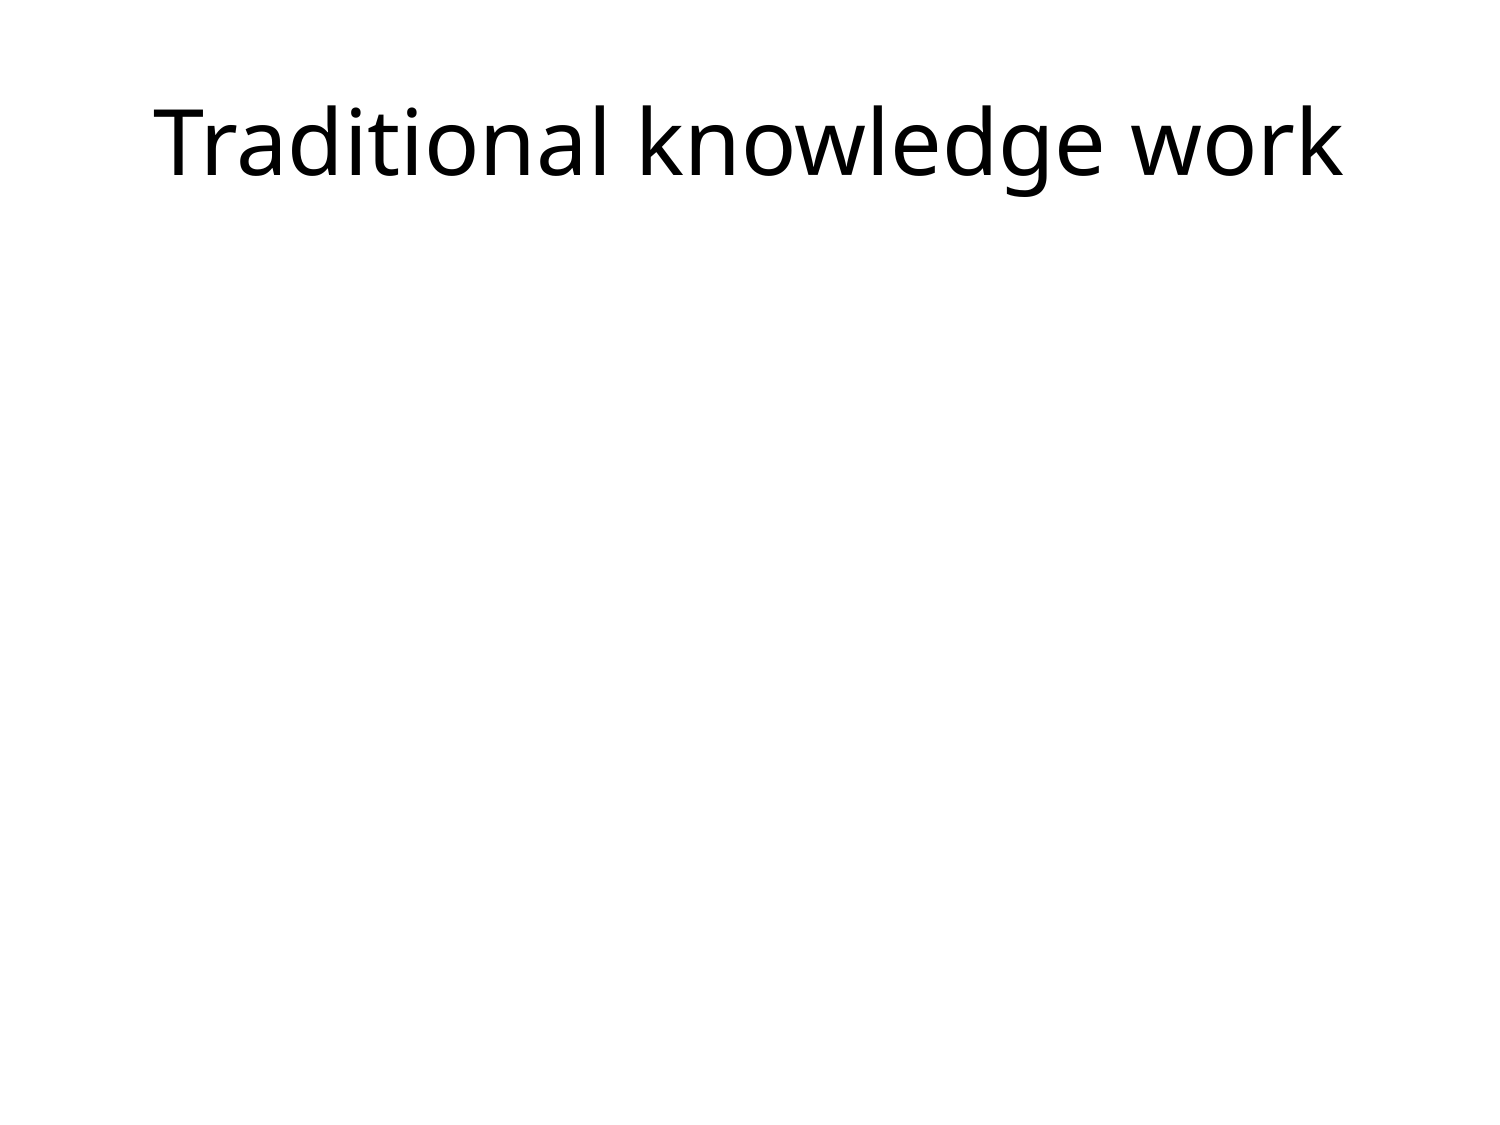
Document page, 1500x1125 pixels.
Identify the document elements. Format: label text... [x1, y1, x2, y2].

title Traditional knowledge work [75, 45, 1425, 233]
